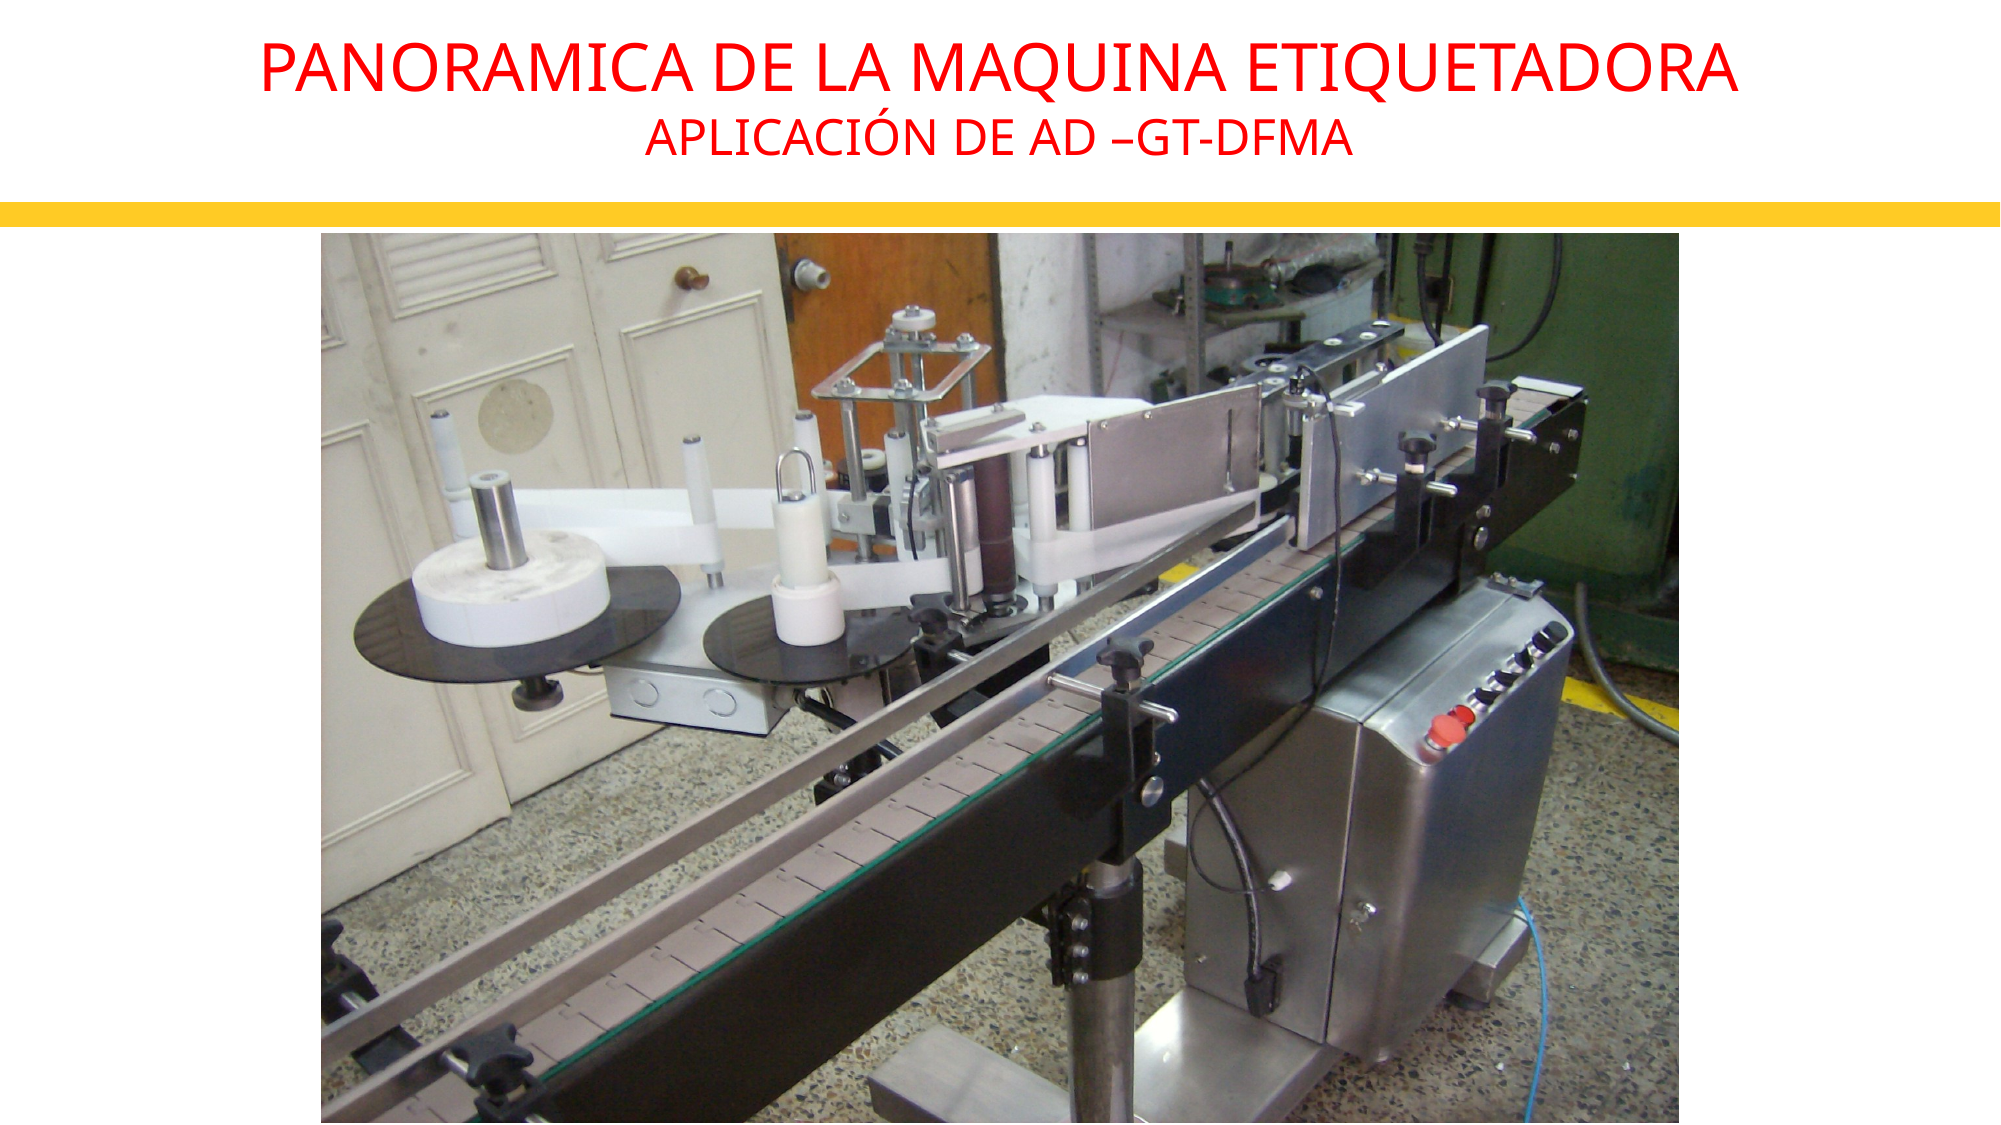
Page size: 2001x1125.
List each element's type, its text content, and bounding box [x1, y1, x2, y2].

picture [321, 232, 1679, 1123]
title PANORAMICA DE LA MAQUINA ETIQUETADORA APLICACIÓN DE AD –GT-DFMA [68, 2, 1932, 187]
